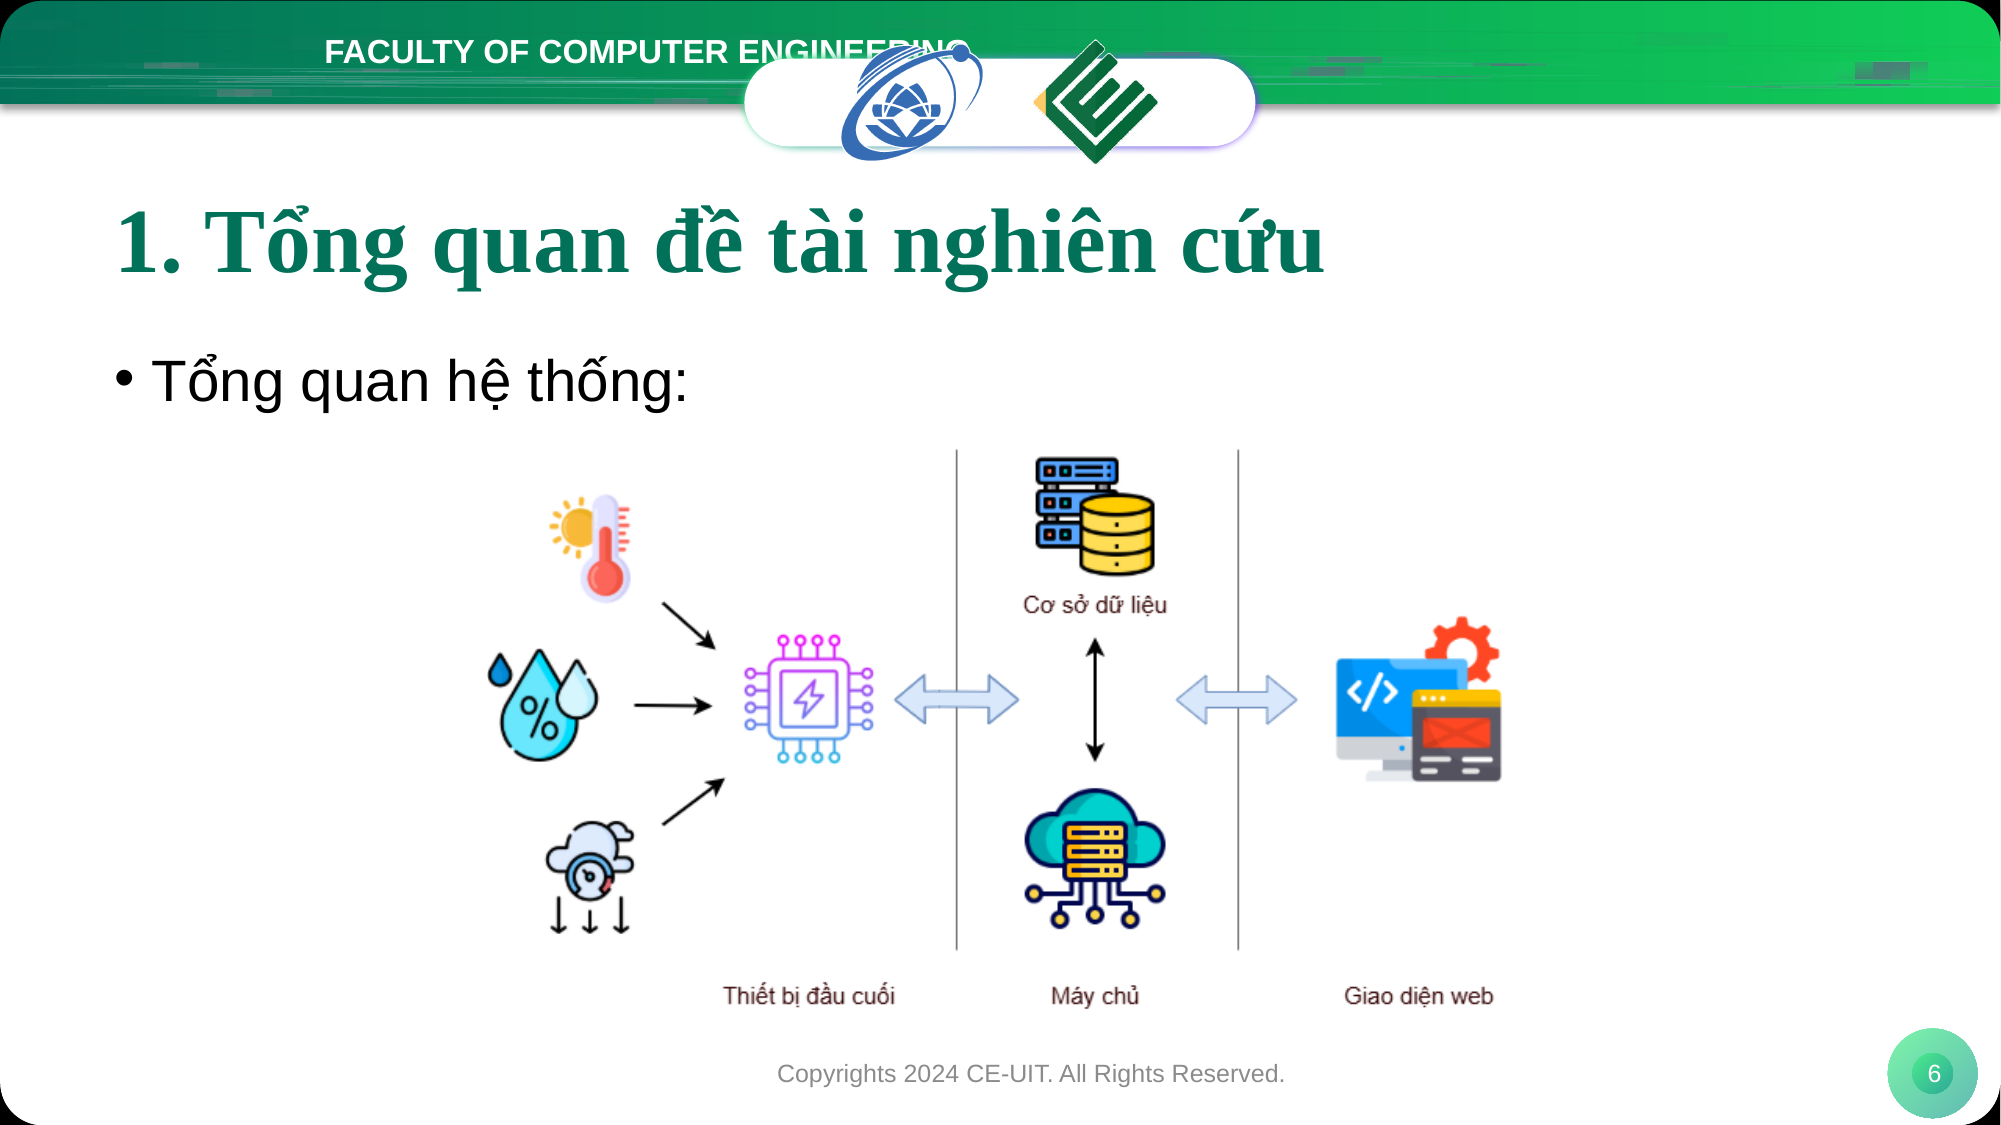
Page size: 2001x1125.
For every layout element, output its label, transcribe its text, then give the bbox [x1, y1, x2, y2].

picture [766, 46, 773, 61]
slide_number 6 [1709, 1042, 2000, 1103]
picture [487, 449, 1513, 1020]
list Tổng quan hệ thống: [99, 314, 1901, 997]
footer Copyrights 2024 CE-UIT. All Rights Reserved. [694, 1042, 1370, 1103]
title 1. Tổng quan đề tài nghiên cứu [99, 170, 1901, 314]
picture [825, 46, 830, 54]
picture [0, 1, 2001, 166]
